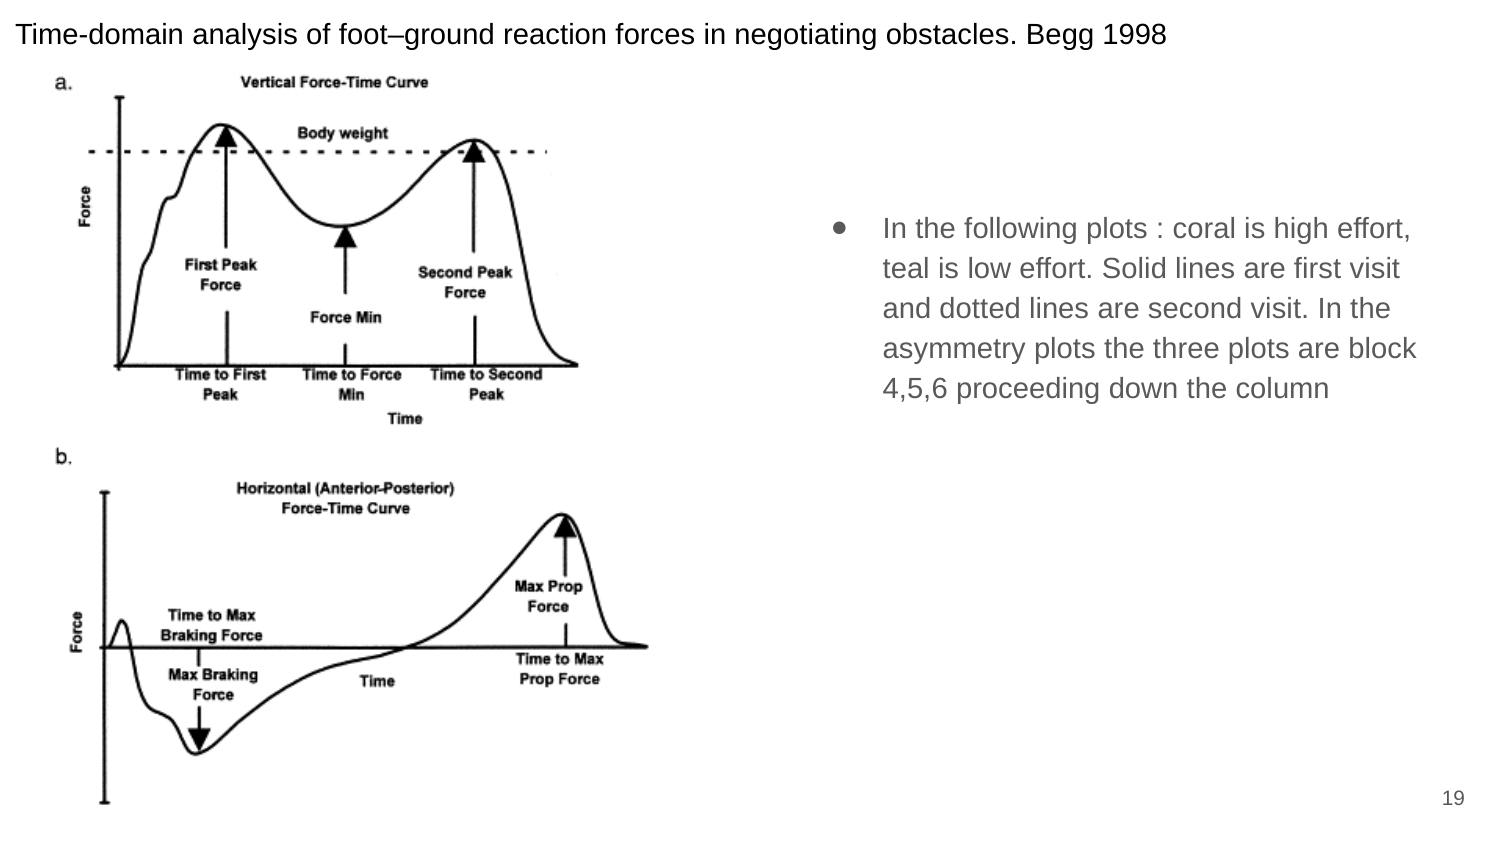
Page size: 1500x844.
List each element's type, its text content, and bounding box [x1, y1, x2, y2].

slide_number 19 [1389, 764, 1480, 830]
title Time-domain analysis of foot–ground reaction forces in negotiating obstacles. Begg 1998 [0, 0, 1398, 95]
picture [50, 72, 652, 808]
list In the following plots : coral is high effort, teal is low effort. Solid lines are first visit and dotted lines are second visit. In the asymmetry plots the three plots are block 4,5,6 proceeding down the column [792, 189, 1449, 750]
